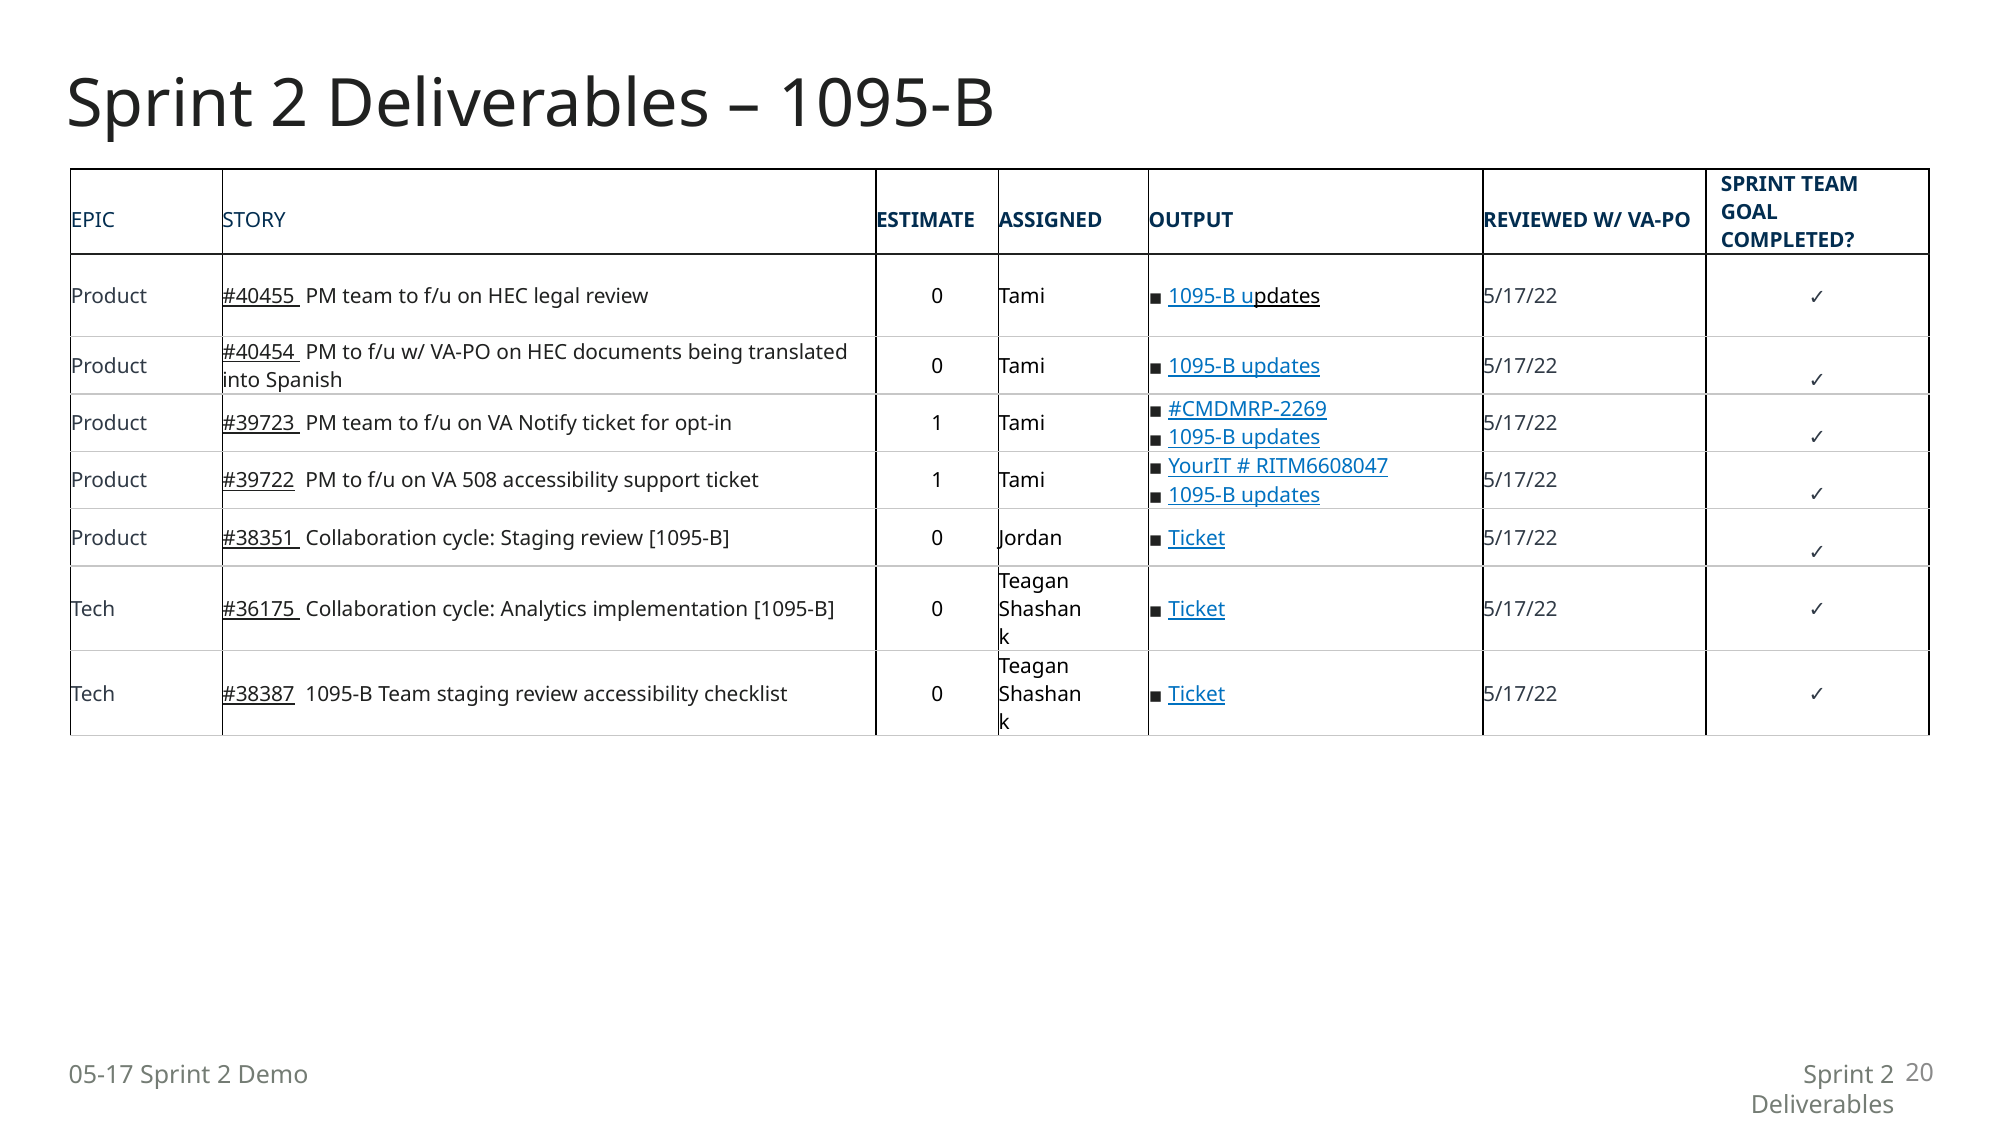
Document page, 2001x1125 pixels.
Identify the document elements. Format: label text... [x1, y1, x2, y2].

table_cell Teagan Shashank [999, 651, 1148, 735]
table_cell Jordan [999, 509, 1148, 565]
table_cell 5/17/22 [1484, 395, 1705, 451]
table_cell #39723 PM team to f/u on VA Notify ticket for opt-in [223, 395, 875, 451]
table_cell ✓ [1707, 567, 1928, 650]
table_cell ✓ [1707, 395, 1928, 451]
table_cell Ticket [1149, 567, 1482, 650]
title Sprint 2 Deliverables – 1095-B [51, 61, 1914, 184]
table_cell 1 [877, 452, 998, 508]
table_cell 0 [877, 337, 998, 393]
table_cell #38387 1095-B Team staging review accessibility checklist [223, 651, 875, 735]
text_box Sprint 2 Deliverables [1663, 1051, 1910, 1125]
text_box 05-17 Sprint 2 Demo [68, 1051, 516, 1097]
table_header SPRINT TEAM GOAL COMPLETED? [1707, 170, 1928, 253]
table_cell #36175 Collaboration cycle: Analytics implementation [1095-B] [223, 567, 875, 650]
table_cell #40454 PM to f/u w/ VA-PO on HEC documents being translated into Spanish [223, 337, 875, 393]
table_header REVIEWED W/ VA-PO [1484, 170, 1705, 253]
table_cell ✓ [1707, 255, 1928, 336]
table_cell Tech [71, 651, 222, 735]
table_cell #39722 PM to f/u on VA 508 accessibility support ticket [223, 452, 875, 508]
table_cell #CMDMRP-2269 1095-B updates [1149, 395, 1482, 451]
table_cell 0 [877, 255, 998, 336]
table_cell 5/17/22 [1484, 509, 1705, 565]
table_cell Tami [999, 452, 1148, 508]
table_cell Product [71, 509, 222, 565]
table_header ASSIGNED [999, 170, 1148, 253]
table_cell Tami [999, 395, 1148, 451]
table_cell ✓ [1707, 337, 1928, 393]
table_cell 0 [877, 651, 998, 735]
table_cell 5/17/22 [1484, 651, 1705, 735]
slide_number 20 [1882, 1043, 1949, 1104]
table_cell ✓ [1707, 651, 1928, 735]
table_header OUTPUT [1149, 170, 1482, 253]
table_cell Product [71, 255, 222, 336]
table_cell ✓ [1707, 509, 1928, 565]
table_cell 5/17/22 [1484, 337, 1705, 393]
table_cell 5/17/22 [1484, 567, 1705, 650]
table_header STORY [223, 170, 875, 253]
table_header EPIC [71, 170, 222, 253]
table_cell Product [71, 337, 222, 393]
table_cell 1095-B updates [1149, 255, 1482, 336]
table_cell Product [71, 395, 222, 451]
table_cell Ticket [1149, 651, 1482, 735]
table_cell 5/17/22 [1484, 452, 1705, 508]
table_cell Ticket [1149, 509, 1482, 565]
table_cell 0 [877, 567, 998, 650]
table_cell Tami [999, 255, 1148, 336]
table_header ESTIMATE [877, 170, 998, 253]
table_cell Tech [71, 567, 222, 650]
table_cell #40455 PM team to f/u on HEC legal review [223, 255, 875, 336]
table_cell Teagan Shashank [999, 567, 1148, 650]
table_cell YourIT # RITM6608047 1095-B updates [1149, 452, 1482, 508]
table_cell 1095-B updates [1149, 337, 1482, 393]
table_cell ✓ [1707, 452, 1928, 508]
table_cell 5/17/22 [1484, 255, 1705, 336]
table_cell #38351 Collaboration cycle: Staging review [1095-B] [223, 509, 875, 565]
table_cell 1 [877, 395, 998, 451]
table_cell Tami [999, 337, 1148, 393]
table_cell 0 [877, 509, 998, 565]
table_cell Product [71, 452, 222, 508]
